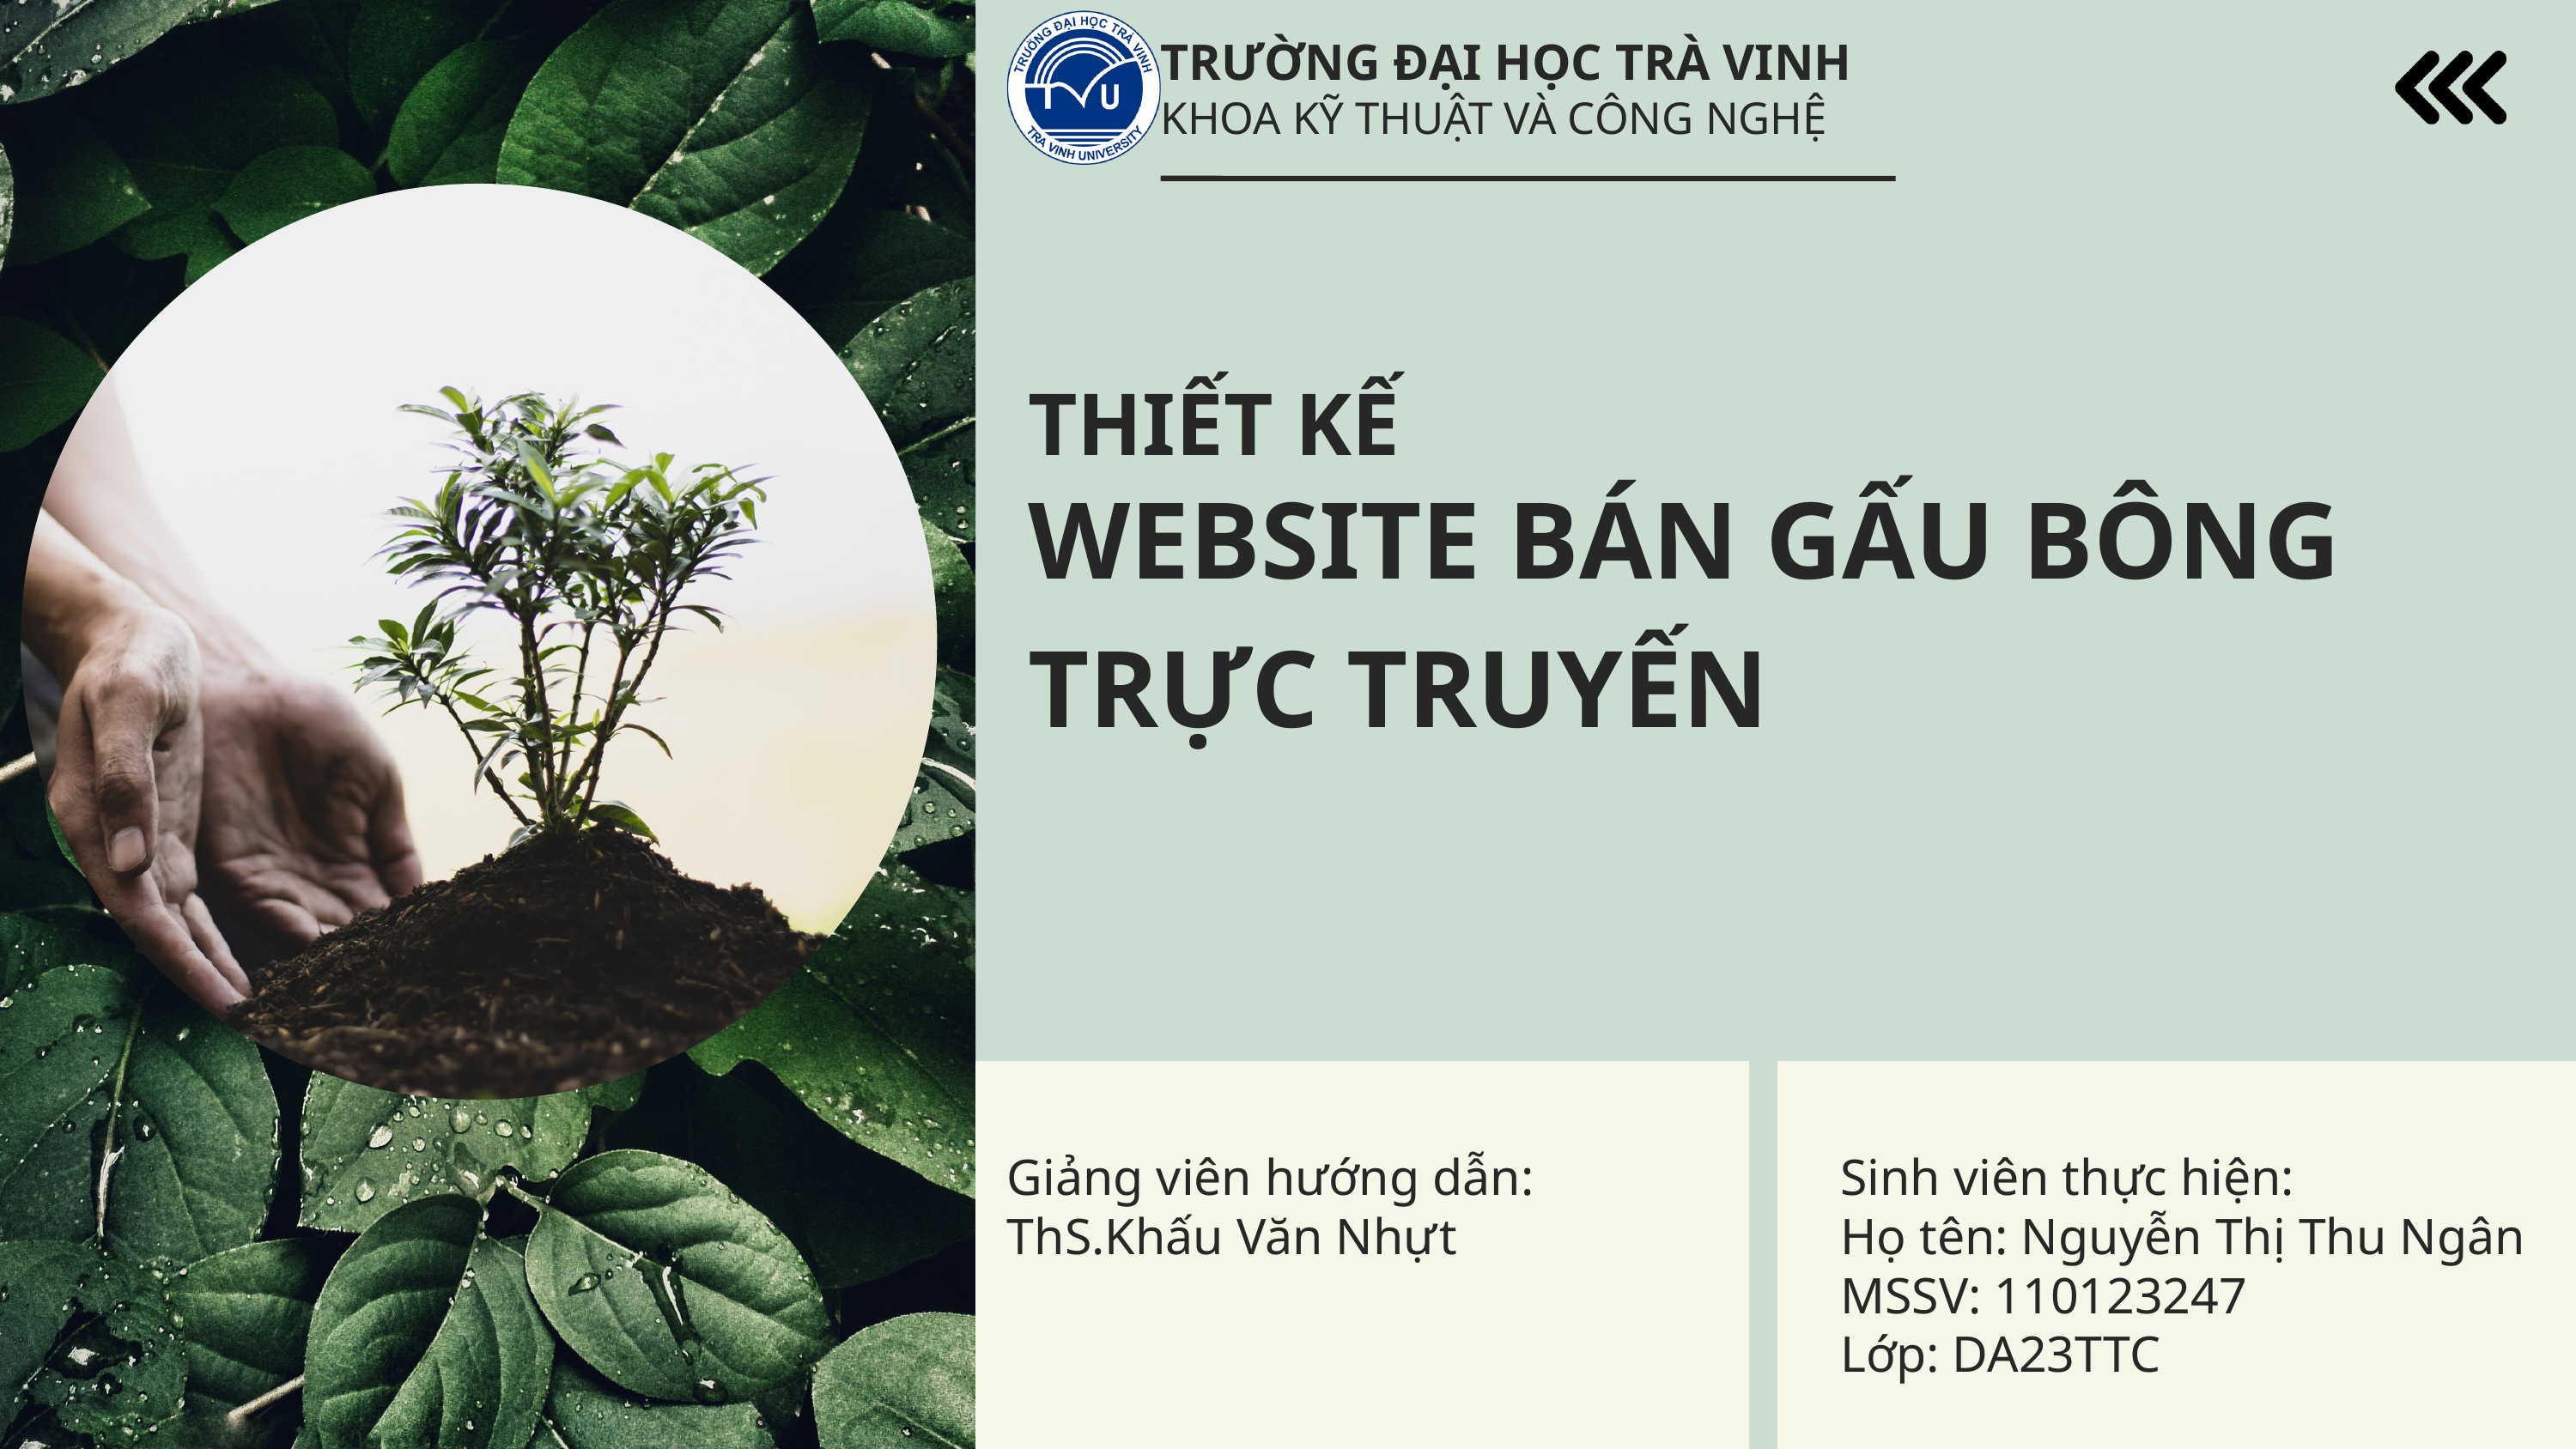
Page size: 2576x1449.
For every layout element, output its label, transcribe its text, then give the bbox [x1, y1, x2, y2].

text_box [2395, 51, 2506, 124]
text_box [1006, 10, 1161, 165]
text_box THIẾT KẾ [1028, 352, 2549, 472]
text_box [1777, 1060, 2576, 1449]
text_box WEBSITE BÁN GẤU BÔNG TRỰC TRUYẾN [1028, 452, 2376, 749]
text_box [975, 1060, 1750, 1449]
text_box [20, 183, 938, 1100]
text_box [0, 0, 976, 1449]
text_box TRƯỜNG ĐẠI HỌC TRÀ VINH KHOA KỸ THUẬT VÀ CÔNG NGHỆ [1160, 31, 1986, 143]
